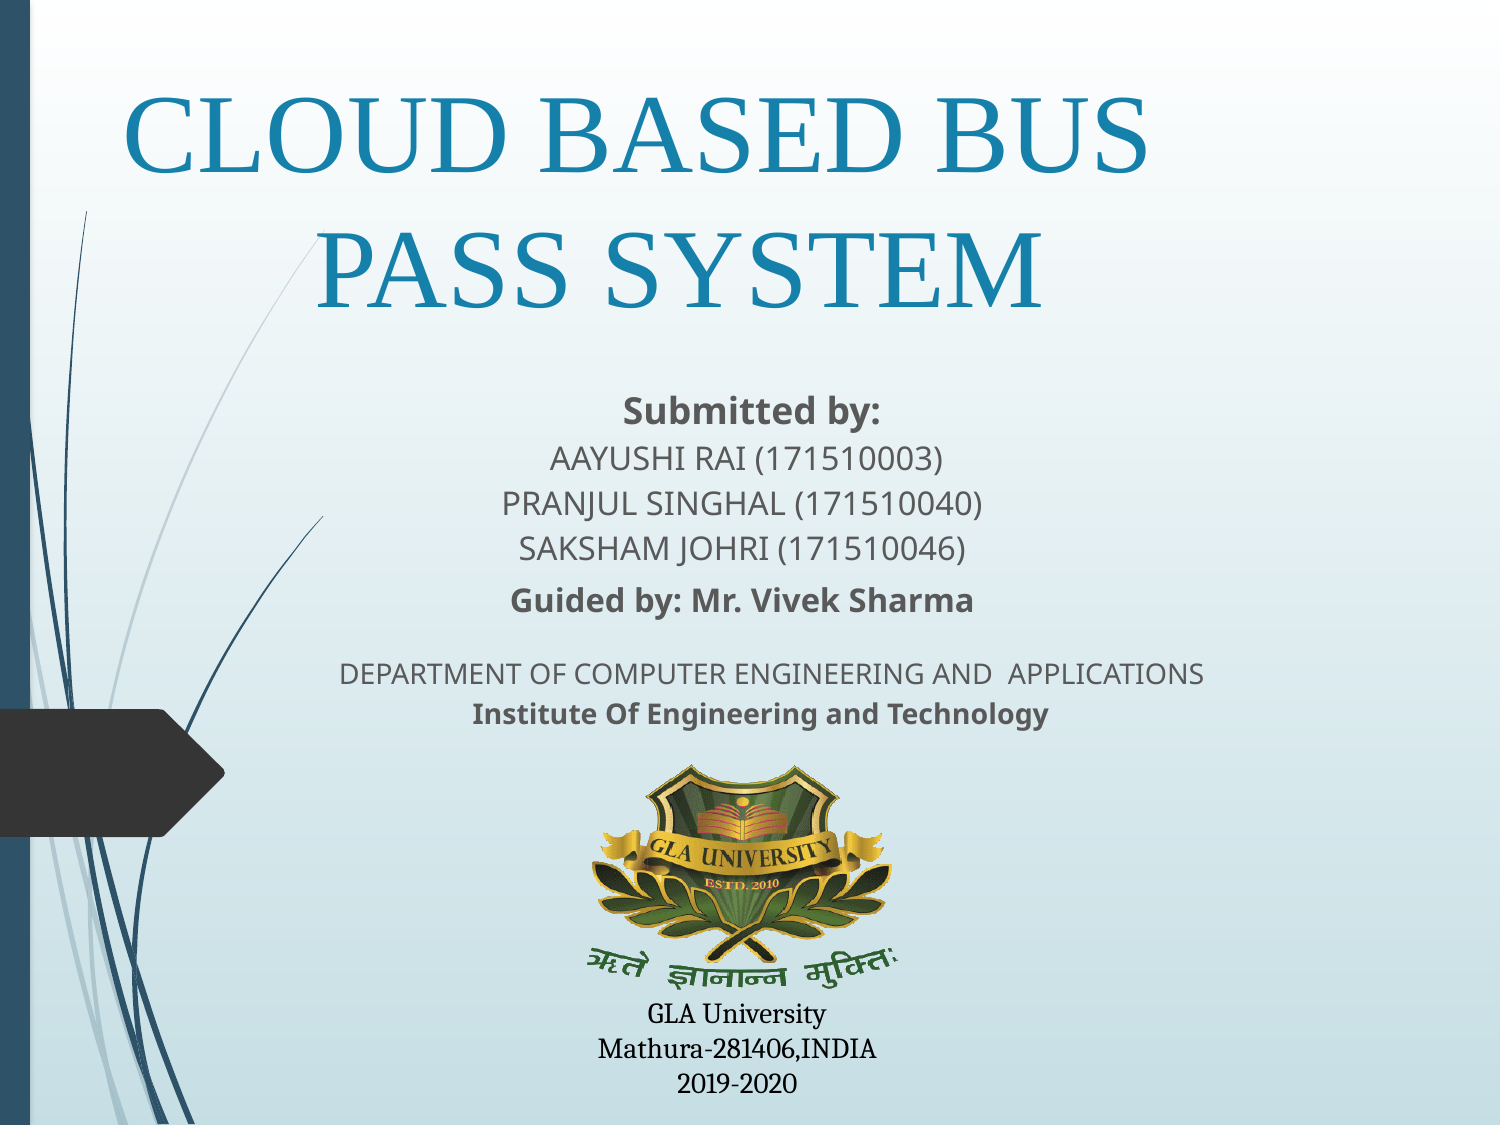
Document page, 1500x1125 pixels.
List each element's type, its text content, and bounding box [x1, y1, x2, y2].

picture [587, 764, 898, 990]
subtitle Submitted by: AAYUSHI RAI (171510003) PRANJUL SINGHAL (171510040) SAKSHAM JOHRI (171510046) Guided by: Mr. Vivek Sharma DEPARTMENT OF COMPUTER ENGINEERING AND APPLICATIONS Institute Of Engineering and Technology [116, 379, 1368, 746]
title CLOUD BASED BUS PASS SYSTEM [50, 37, 1338, 338]
text_box GLA University Mathura-281406,INDIA 2019-2020 [362, 987, 1113, 1108]
